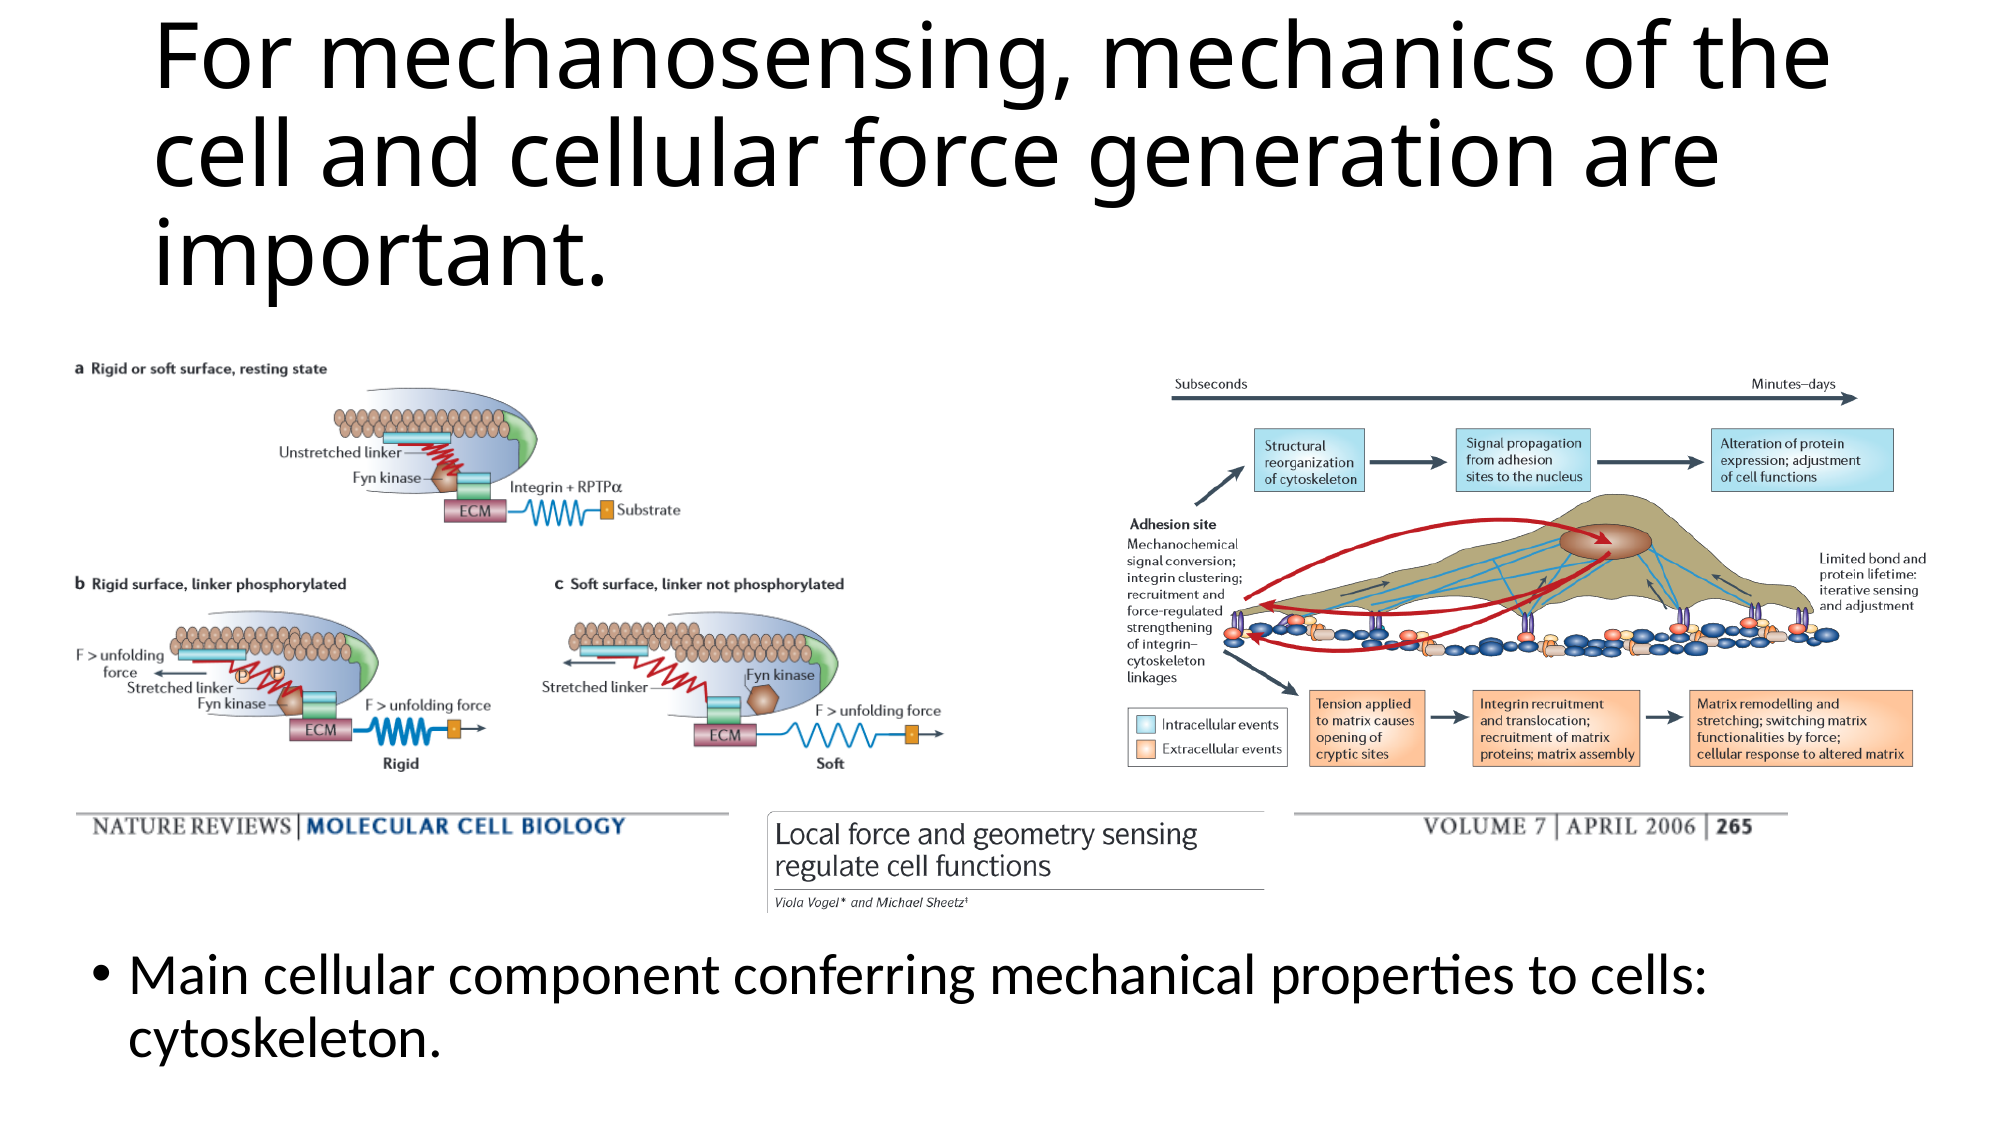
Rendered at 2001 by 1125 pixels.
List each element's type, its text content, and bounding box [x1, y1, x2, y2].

picture [76, 797, 1788, 913]
picture [28, 349, 973, 778]
list Main cellular component conferring mechanical properties to cells: cytoskeleton. [76, 936, 1802, 1125]
picture [1031, 349, 1958, 778]
title For mechanosensing, mechanics of the cell and cellular force generation are important. [137, 48, 1863, 266]
